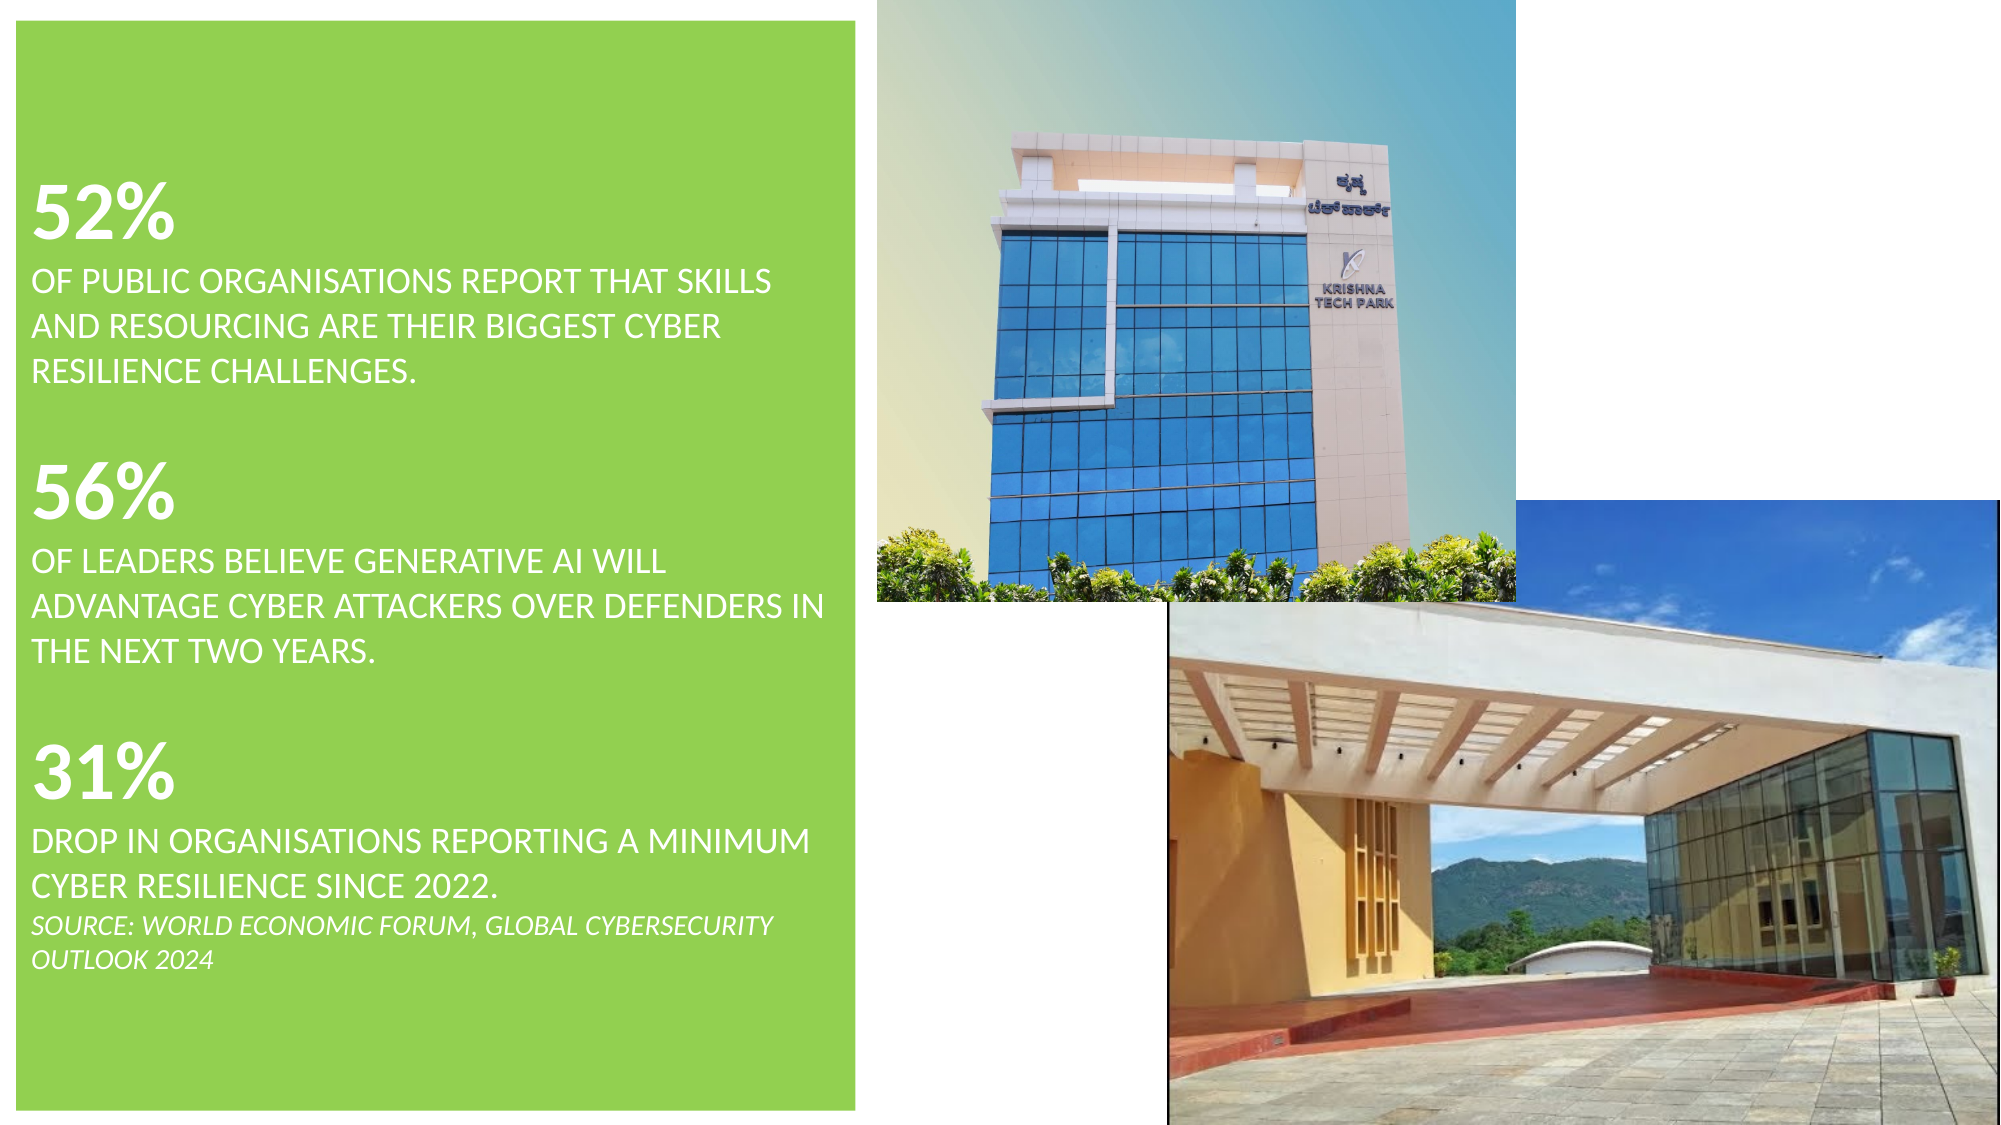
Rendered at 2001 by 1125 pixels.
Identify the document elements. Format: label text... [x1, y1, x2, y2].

text_box 52% OF PUBLIC ORGANISATIONS REPORT THAT SKILLS AND RESOURCING ARE THEIR BIGGEST CYBER RESILIENCE CHALLENGES. 56% OF LEADERS BELIEVE GENERATIVE AI WILL ADVANTAGE CYBER ATTACKERS OVER DEFENDERS IN THE NEXT TWO YEARS. 31% DROP IN ORGANISATIONS REPORTING A MINIMUM CYBER RESILIENCE SINCE 2022. SOURCE: WORLD ECONOMIC FORUM, GLOBAL CYBERSECURITY OUTLOOK 2024 [15, 20, 856, 1112]
picture [877, 0, 2000, 1125]
